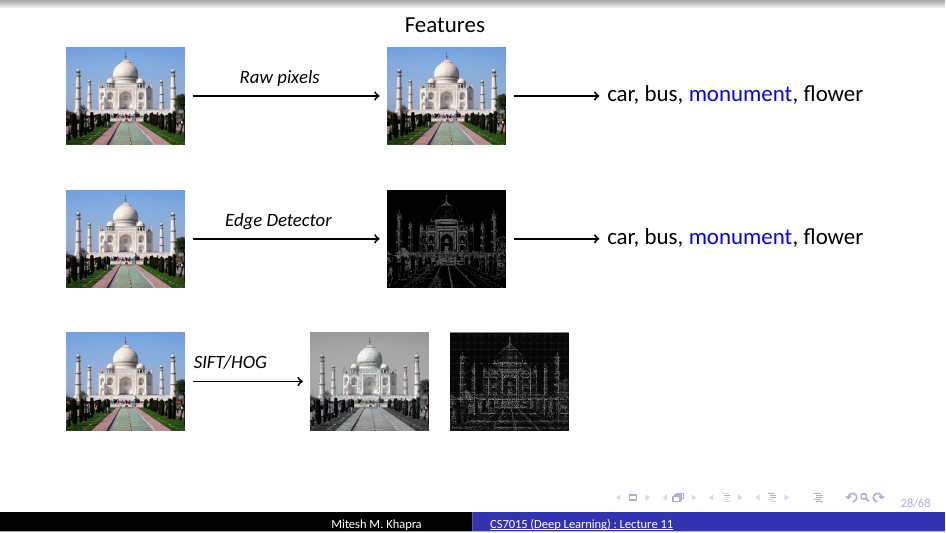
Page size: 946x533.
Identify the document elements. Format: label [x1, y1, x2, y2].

picture [66, 47, 185, 145]
text_box [191, 347, 304, 373]
text_box [223, 205, 349, 231]
text_box [237, 63, 335, 88]
text_box [605, 76, 879, 107]
picture [450, 332, 570, 431]
picture [310, 332, 430, 431]
picture [387, 189, 506, 288]
picture [0, 0, 945, 8]
text_box [898, 493, 941, 510]
picture [66, 332, 185, 431]
text_box [192, 91, 380, 101]
picture [387, 47, 506, 145]
picture [66, 189, 185, 288]
text_box [192, 376, 303, 387]
text_box [513, 234, 599, 244]
text_box [0, 511, 946, 532]
text_box [605, 219, 879, 250]
text_box [513, 91, 599, 101]
text_box [192, 234, 380, 244]
title [402, 8, 491, 47]
